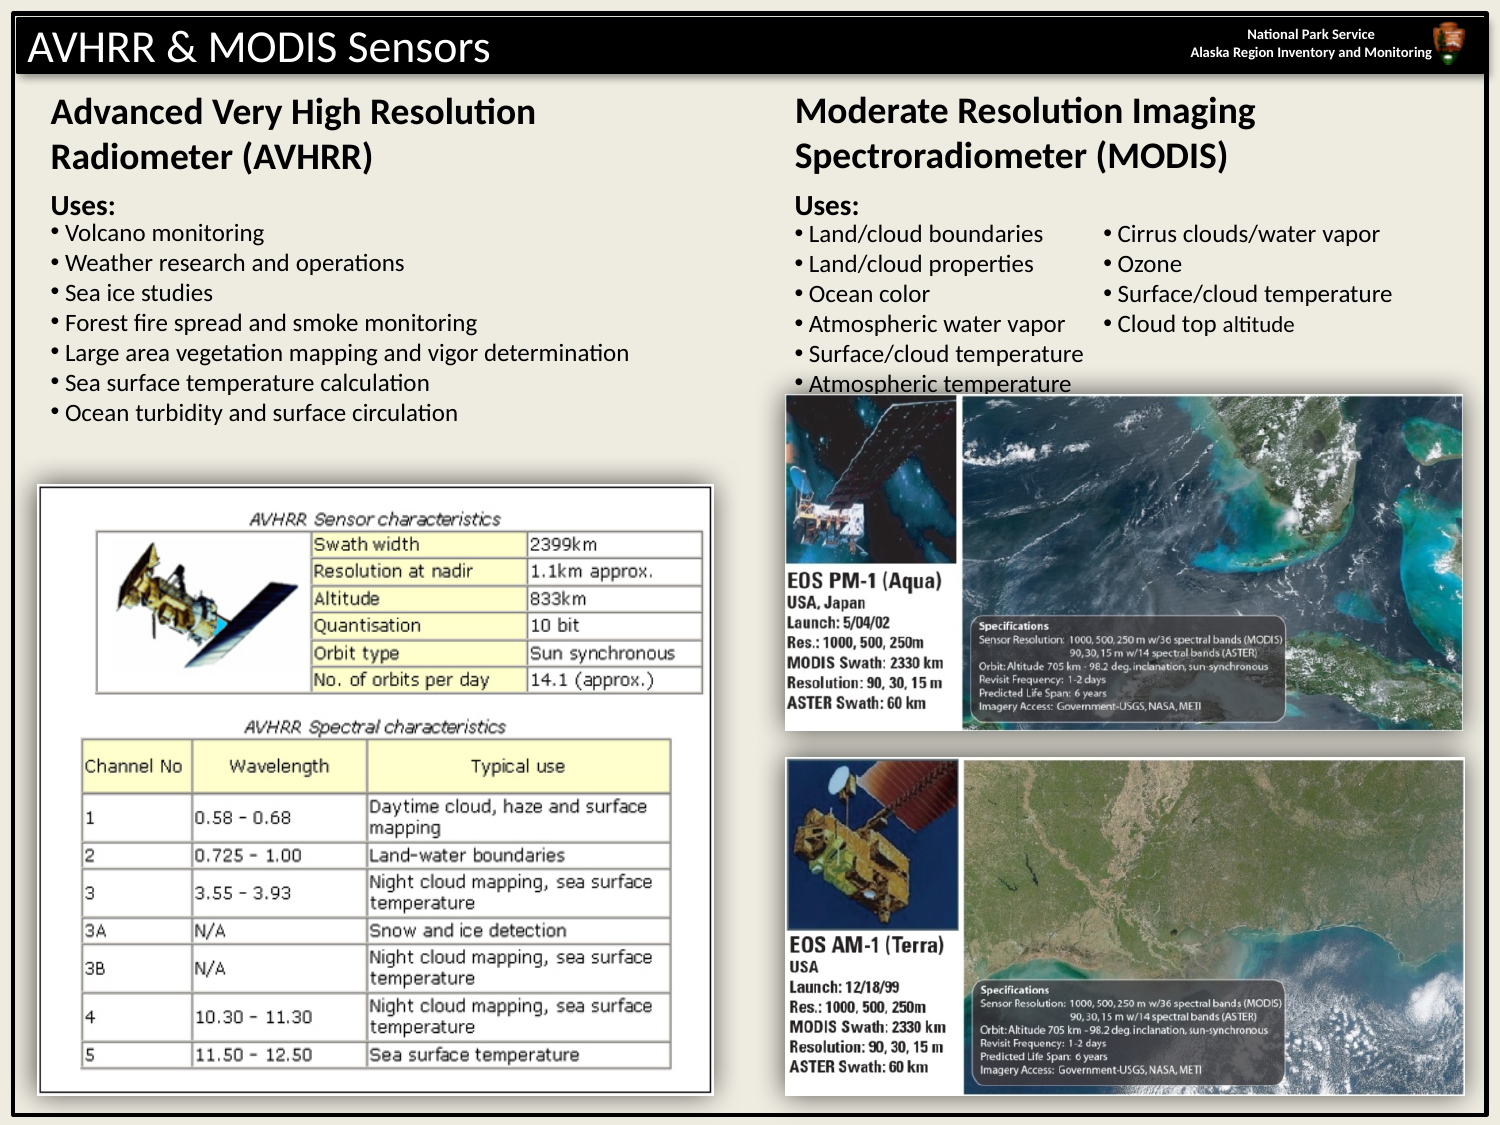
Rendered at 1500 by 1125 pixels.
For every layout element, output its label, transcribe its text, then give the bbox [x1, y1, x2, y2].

text_box Volcano monitoring Weather research and operations Sea ice studies Forest fire spread and smoke monitoring Large area vegetation mapping and vigor determination Sea surface temperature calculation Ocean turbidity and surface circulation [35, 209, 786, 434]
text_box [11, 11, 1489, 1117]
text_box Moderate Resolution Imaging Spectroradiometer (MODIS) [779, 79, 1379, 184]
text_box Land/cloud boundaries Land/cloud properties Ocean color Atmospheric water vapor Surface/cloud temperature Atmospheric temperature Cirrus clouds/water vapor Ozone Surface/cloud temperature Cloud top altitude [786, 210, 1427, 374]
picture [785, 756, 1465, 1096]
text_box Uses: [779, 179, 1056, 247]
picture [785, 394, 1464, 732]
picture [1432, 21, 1466, 65]
text_box Advanced Very High Resolution Radiometer (AVHRR) [35, 79, 719, 202]
picture [36, 484, 714, 1096]
text_box Uses: [35, 179, 312, 247]
